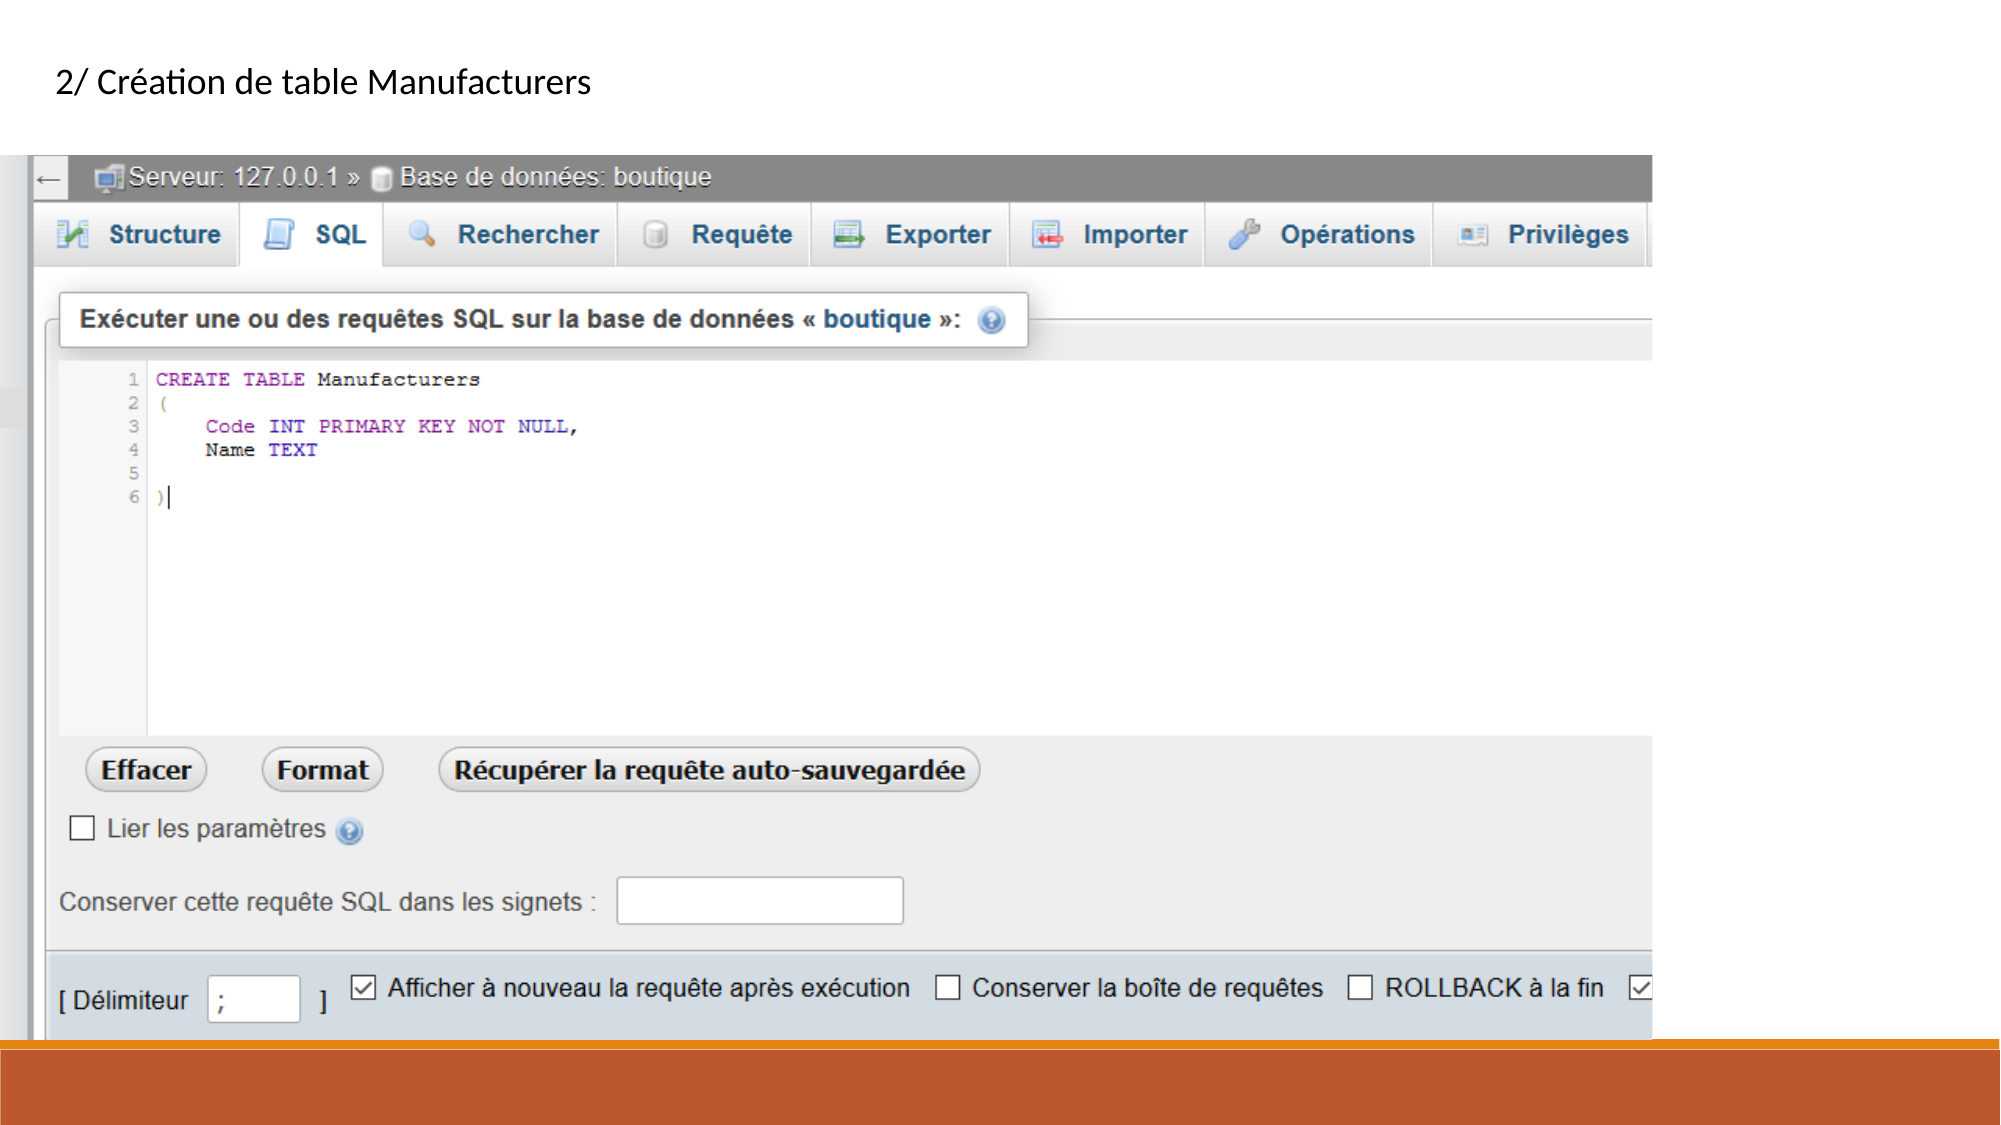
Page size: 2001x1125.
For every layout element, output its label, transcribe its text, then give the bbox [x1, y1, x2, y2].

text_box 2/ Création de table Manufacturers [40, 49, 608, 110]
picture [0, 154, 1653, 1041]
